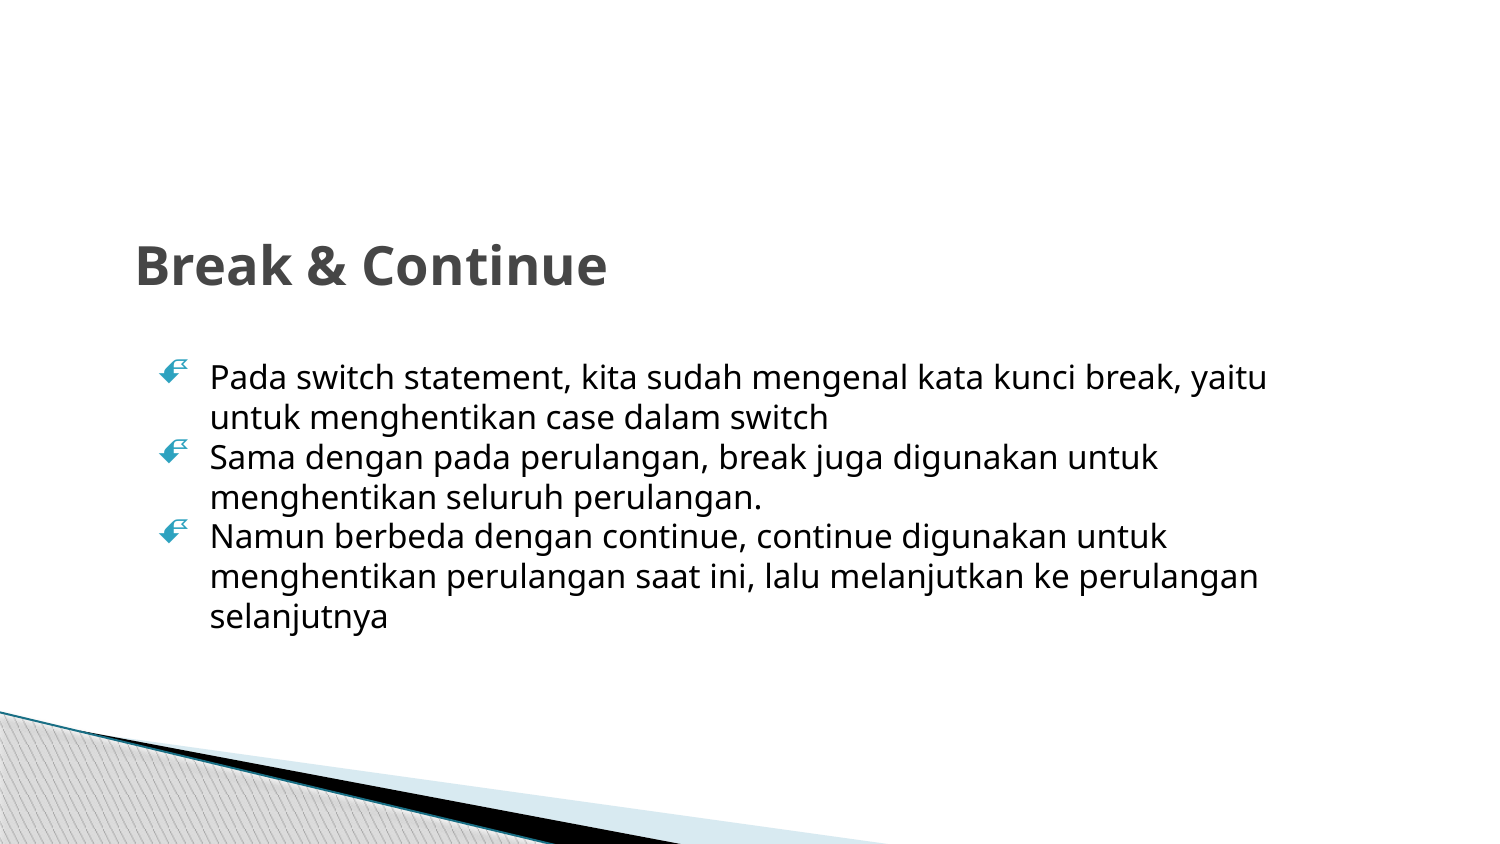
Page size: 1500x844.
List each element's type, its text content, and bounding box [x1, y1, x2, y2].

list Pada switch statement, kita sudah mengenal kata kunci break, yaitu untuk menghentikan case dalam switch Sama dengan pada perulangan, break juga digunakan untuk menghentikan seluruh perulangan. Namun berbeda dengan continue, continue digunakan untuk menghentikan perulangan saat ini, lalu melanjutkan ke perulangan selanjutnya [119, 341, 1381, 712]
title Break & Continue [119, 216, 1381, 305]
